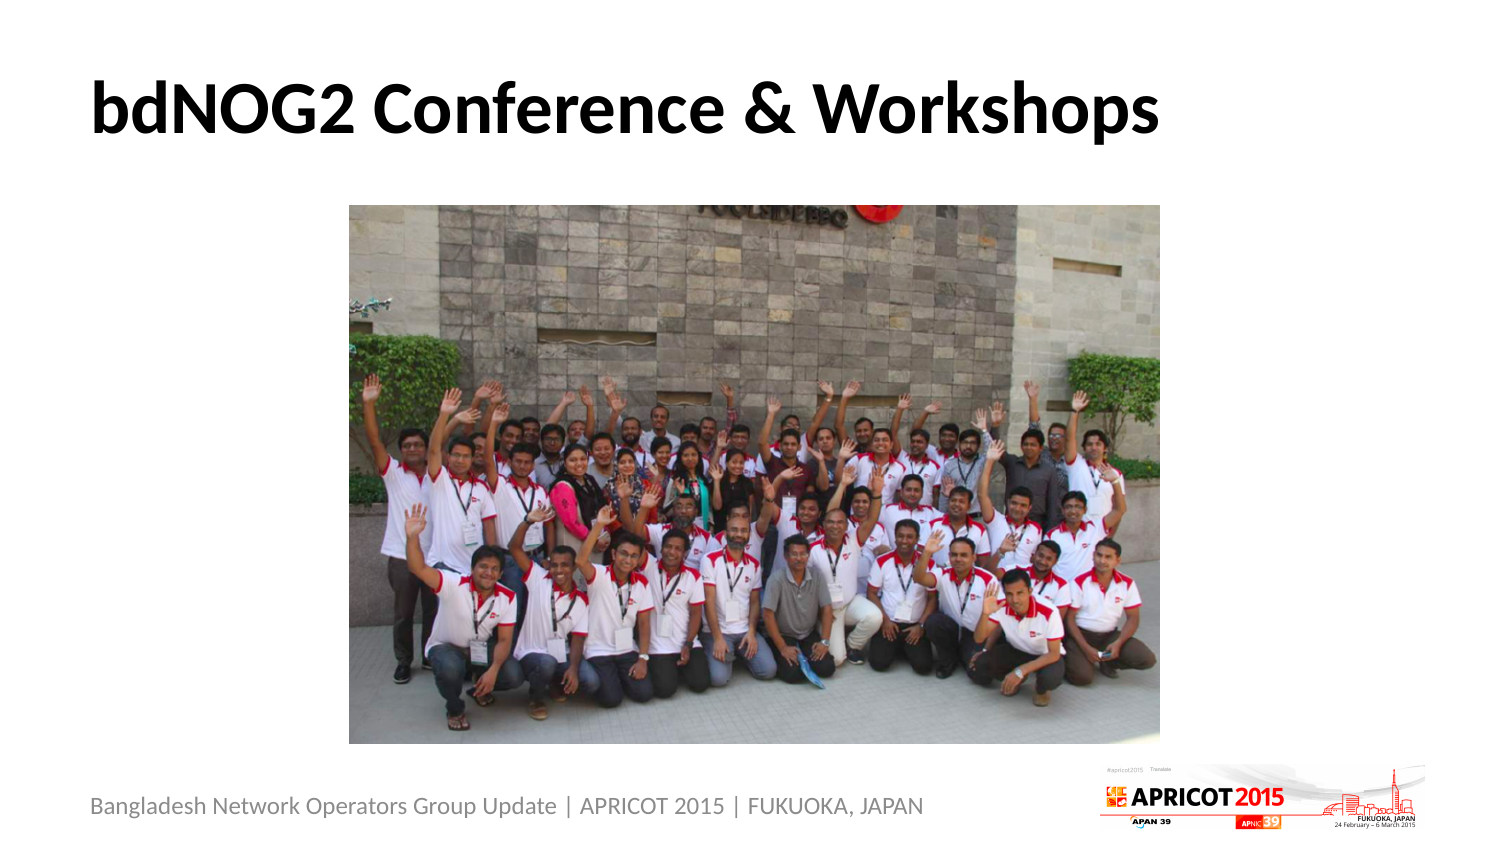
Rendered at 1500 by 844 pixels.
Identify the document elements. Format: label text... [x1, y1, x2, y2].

footer Bangladesh Network Operators Group Update | APRICOT 2015 | FUKUOKA, JAPAN [75, 782, 988, 827]
title bdNOG2 Conference & Workshops [75, 33, 1425, 175]
picture [1100, 764, 1425, 830]
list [74, 196, 1426, 754]
